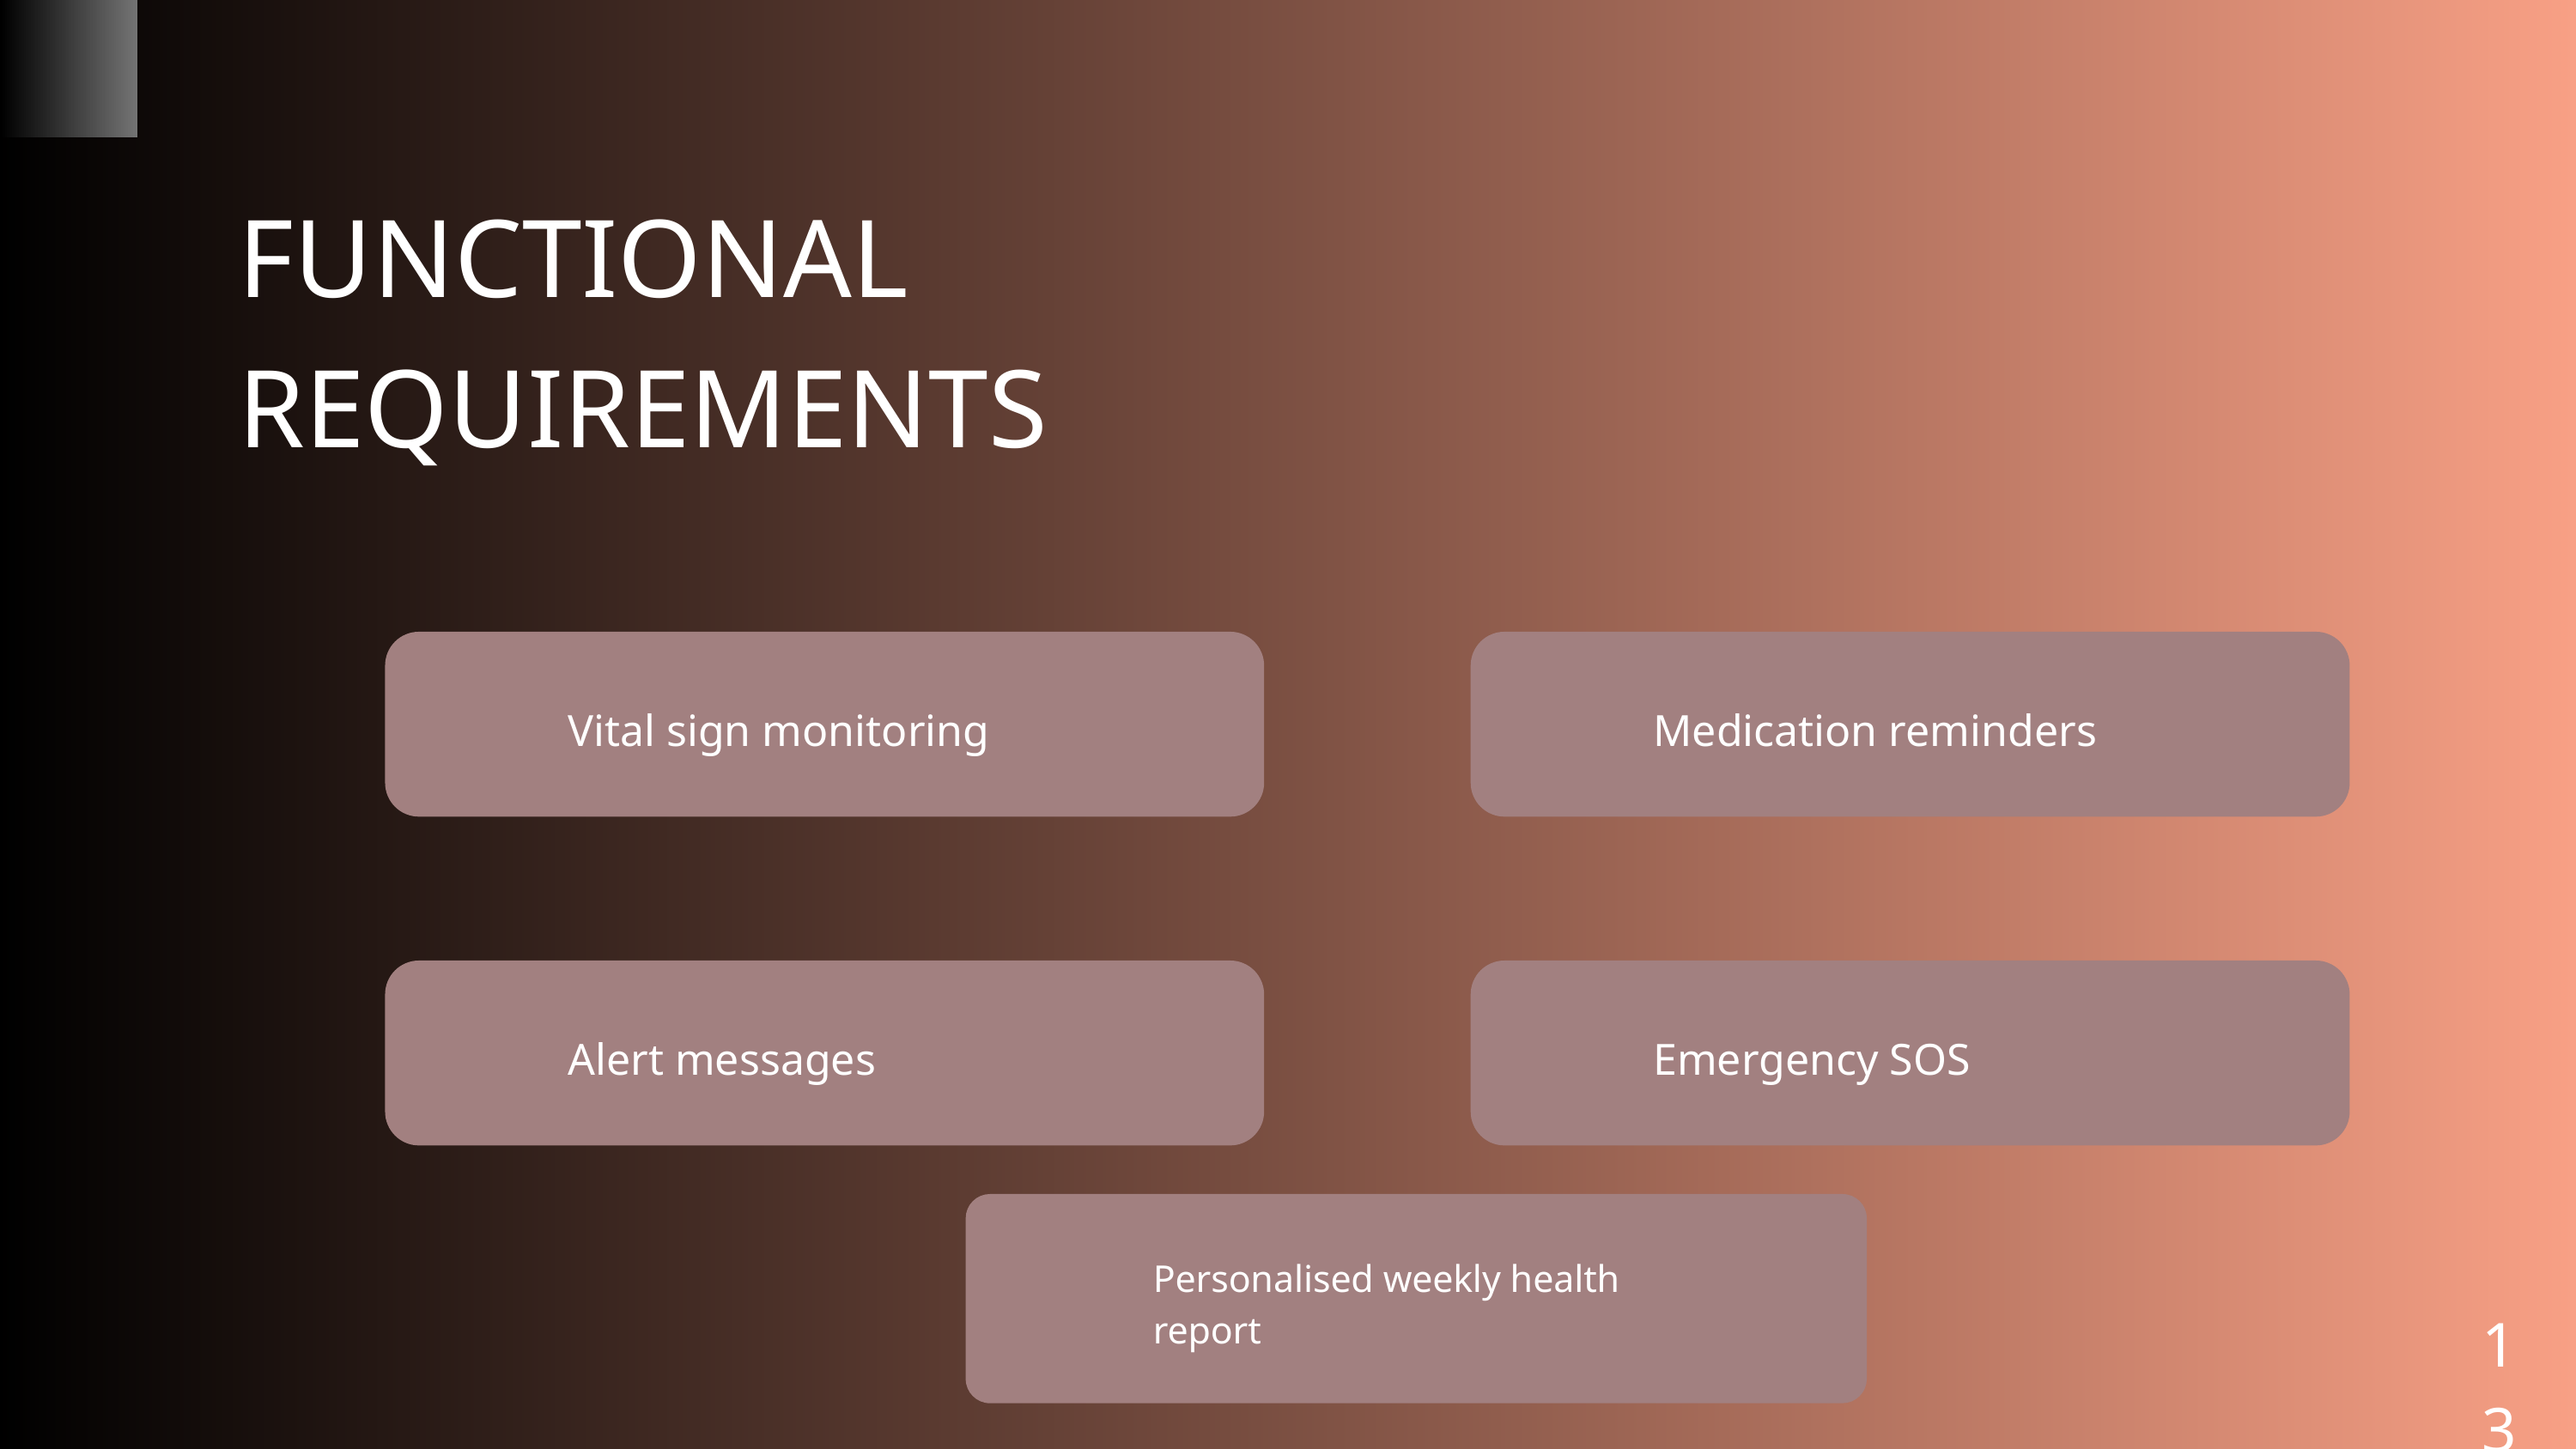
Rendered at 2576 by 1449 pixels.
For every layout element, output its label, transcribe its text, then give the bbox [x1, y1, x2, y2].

text_box 13 [2465, 1294, 2533, 1449]
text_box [0, 0, 138, 138]
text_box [385, 631, 1265, 817]
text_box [1470, 631, 2350, 817]
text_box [1470, 960, 2350, 1146]
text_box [965, 1193, 1868, 1404]
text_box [385, 960, 1265, 1146]
text_box FUNCTIONAL REQUIREMENTS [238, 168, 1361, 470]
